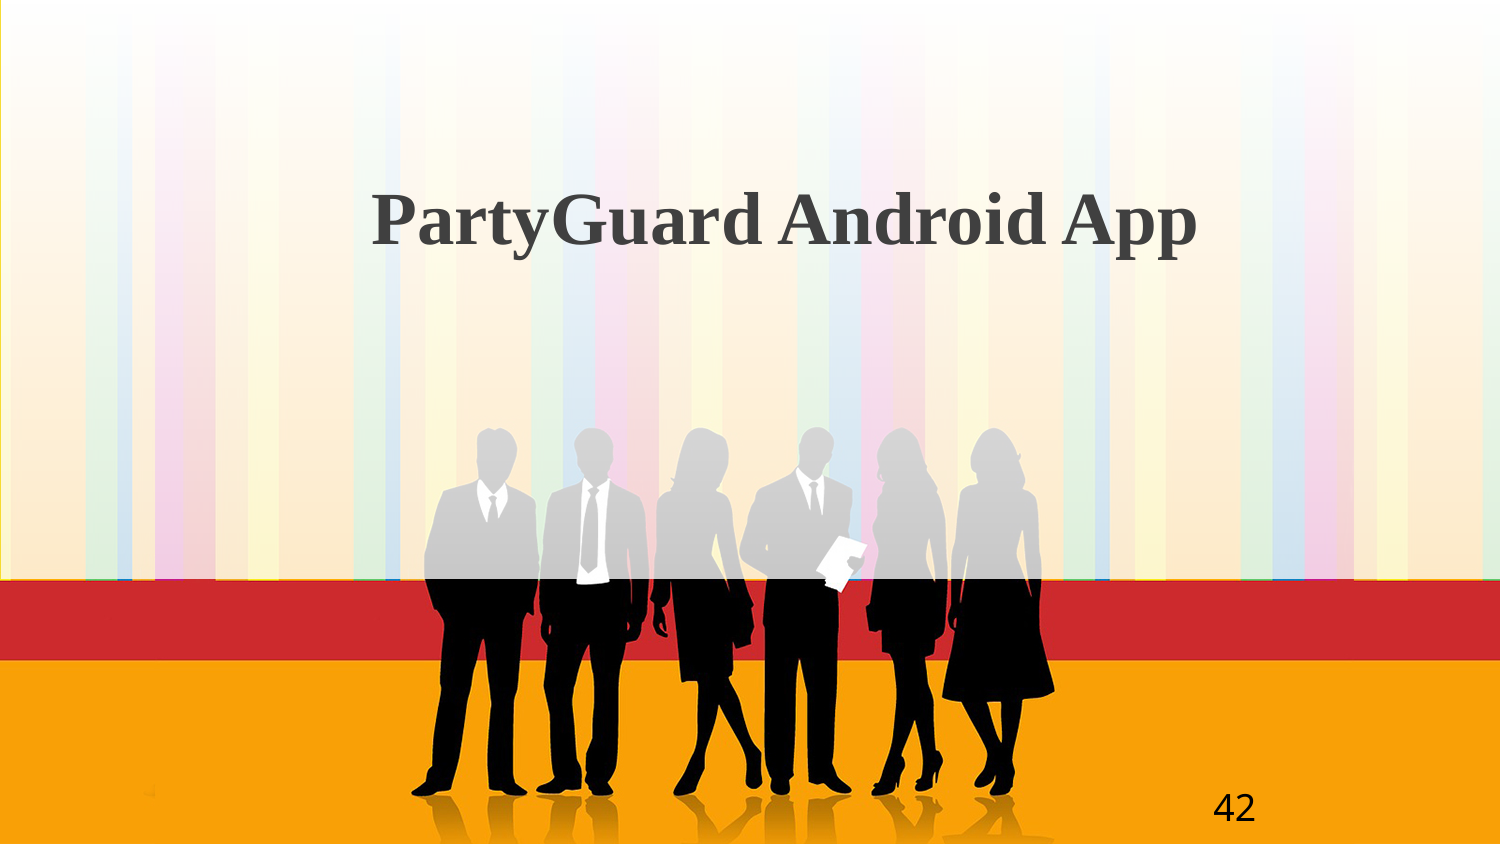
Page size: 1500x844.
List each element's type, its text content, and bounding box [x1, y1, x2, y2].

picture [0, 579, 1500, 844]
text_box 42 [1198, 776, 1271, 836]
text_box PartyGuard Android App [171, 161, 1400, 267]
